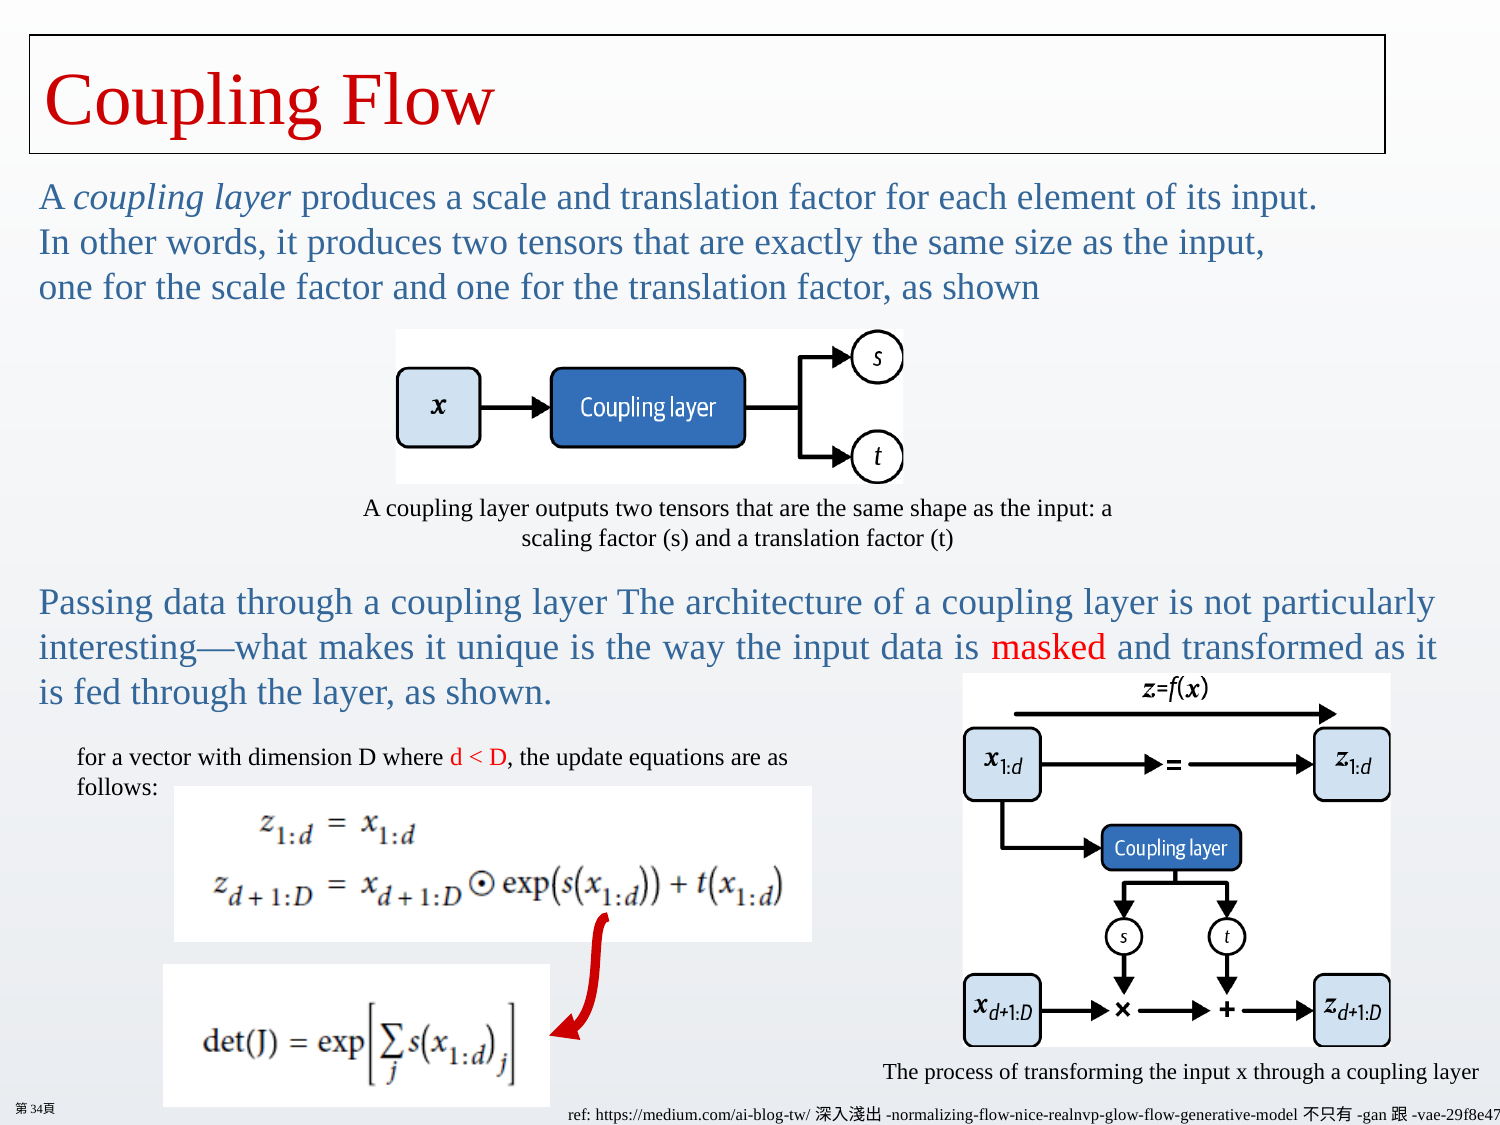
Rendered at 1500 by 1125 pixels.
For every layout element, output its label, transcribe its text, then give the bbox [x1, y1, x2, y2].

picture [174, 786, 812, 942]
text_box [519, 946, 639, 1006]
picture [962, 673, 1391, 1047]
text_box A coupling layer outputs two tensors that are the same shape as the input: a scaling factor (s) and a translation factor (t) [324, 484, 1152, 559]
text_box for a vector with dimension D where d < D, the update equations are as follows: [61, 732, 812, 808]
picture [395, 329, 904, 484]
text_box ref: https://medium.com/ai-blog-tw/深入淺出-normalizing-flow-nice-realnvp-glow-flow-generative-model不只有-gan跟-vae-29f8e471121 [549, 1096, 1500, 1125]
picture [163, 964, 550, 1107]
title Coupling Flow [29, 34, 1386, 154]
text_box The process of transforming the input x through a coupling layer [868, 1048, 1500, 1092]
list A coupling layer produces a scale and translation factor for each element of its input. In other words, it produces two tensors that are exactly the same size as the input, one for the scale factor and one for the translation factor, as shown Passing data through a coupling layer The architecture of a coupling layer is not particularly interesting—what makes it unique is the way the input data is masked and transformed as it is fed through the layer, as shown. [23, 164, 1453, 992]
